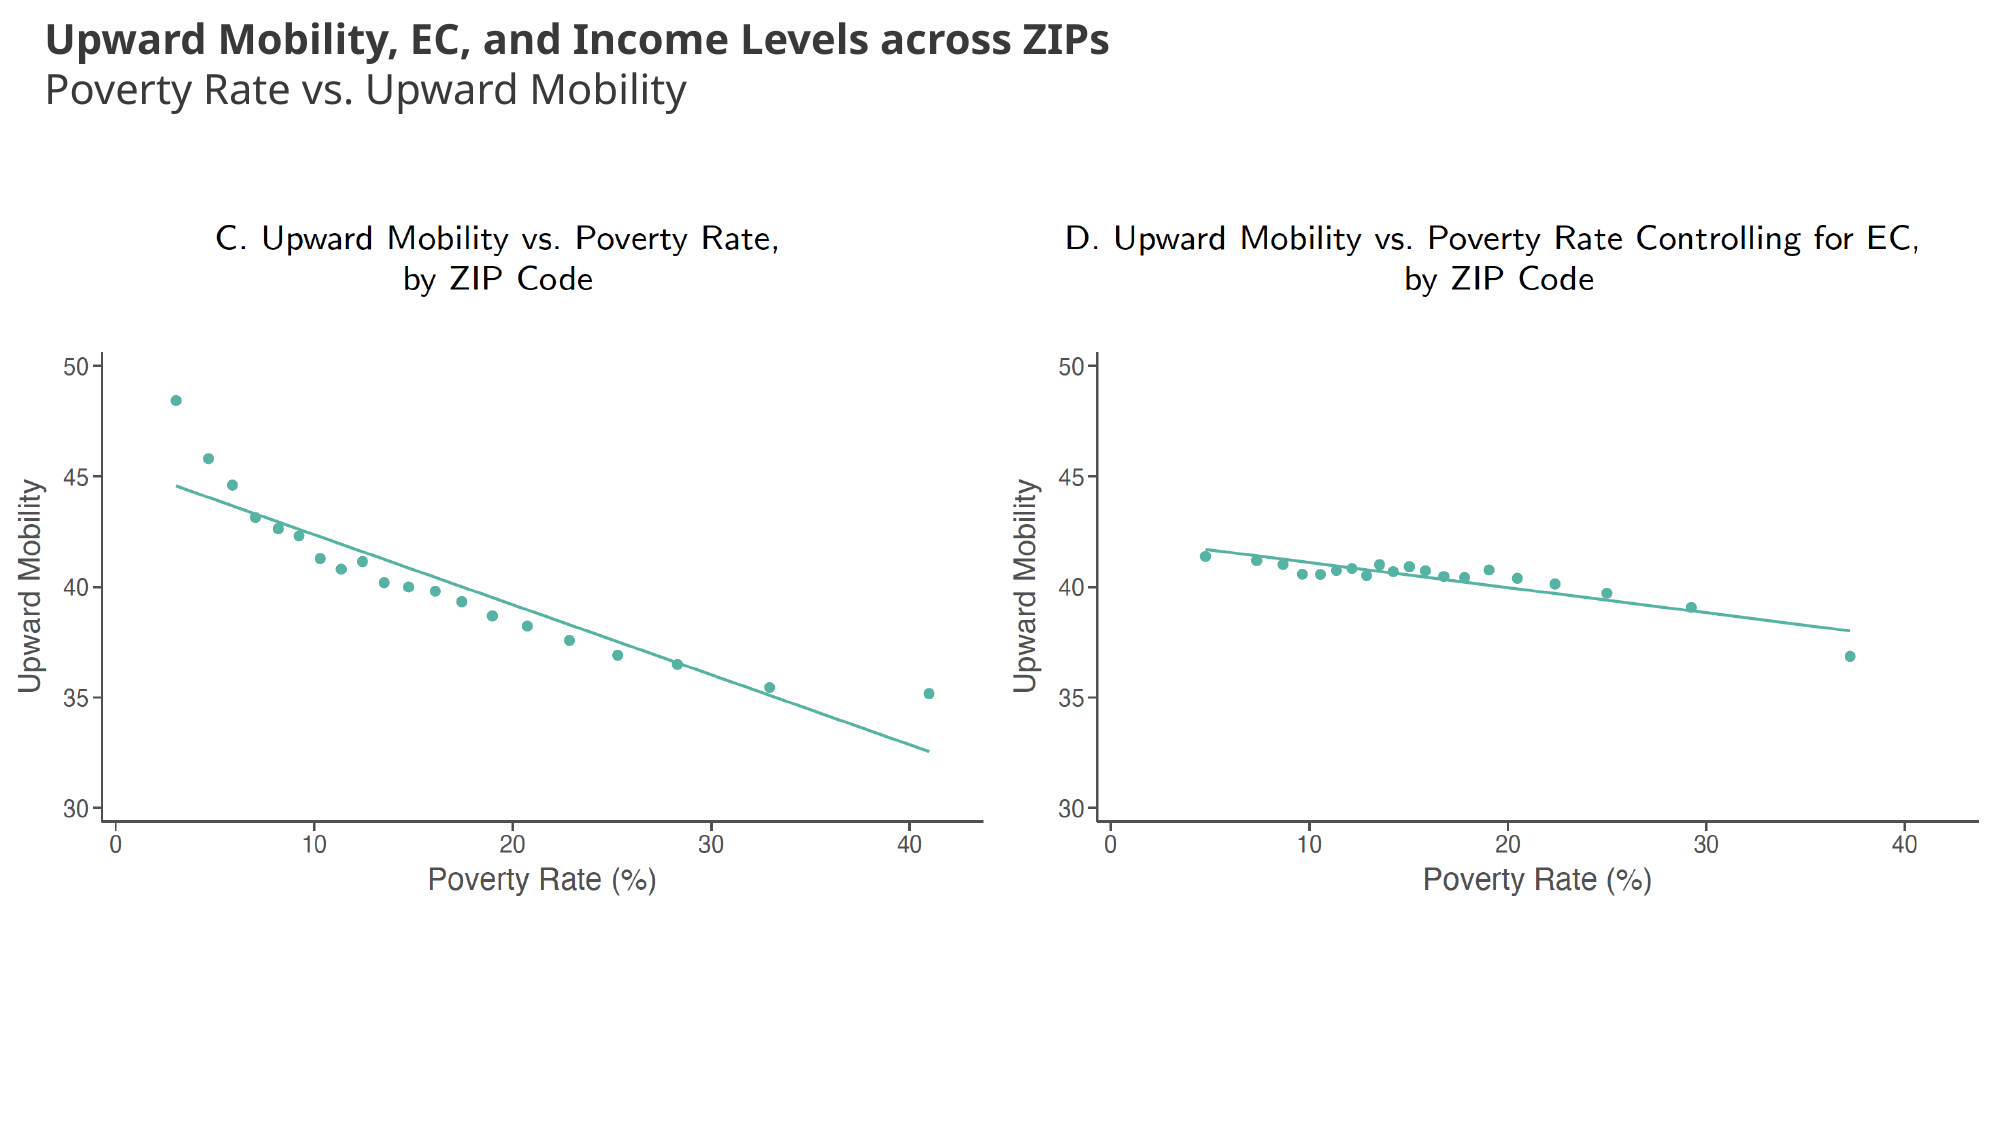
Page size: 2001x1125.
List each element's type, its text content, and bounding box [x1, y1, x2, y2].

text_box Upward Mobility, EC, and Income Levels across ZIPs Poverty Rate vs. Upward Mobility [44, 12, 1990, 163]
picture [0, 214, 2000, 911]
